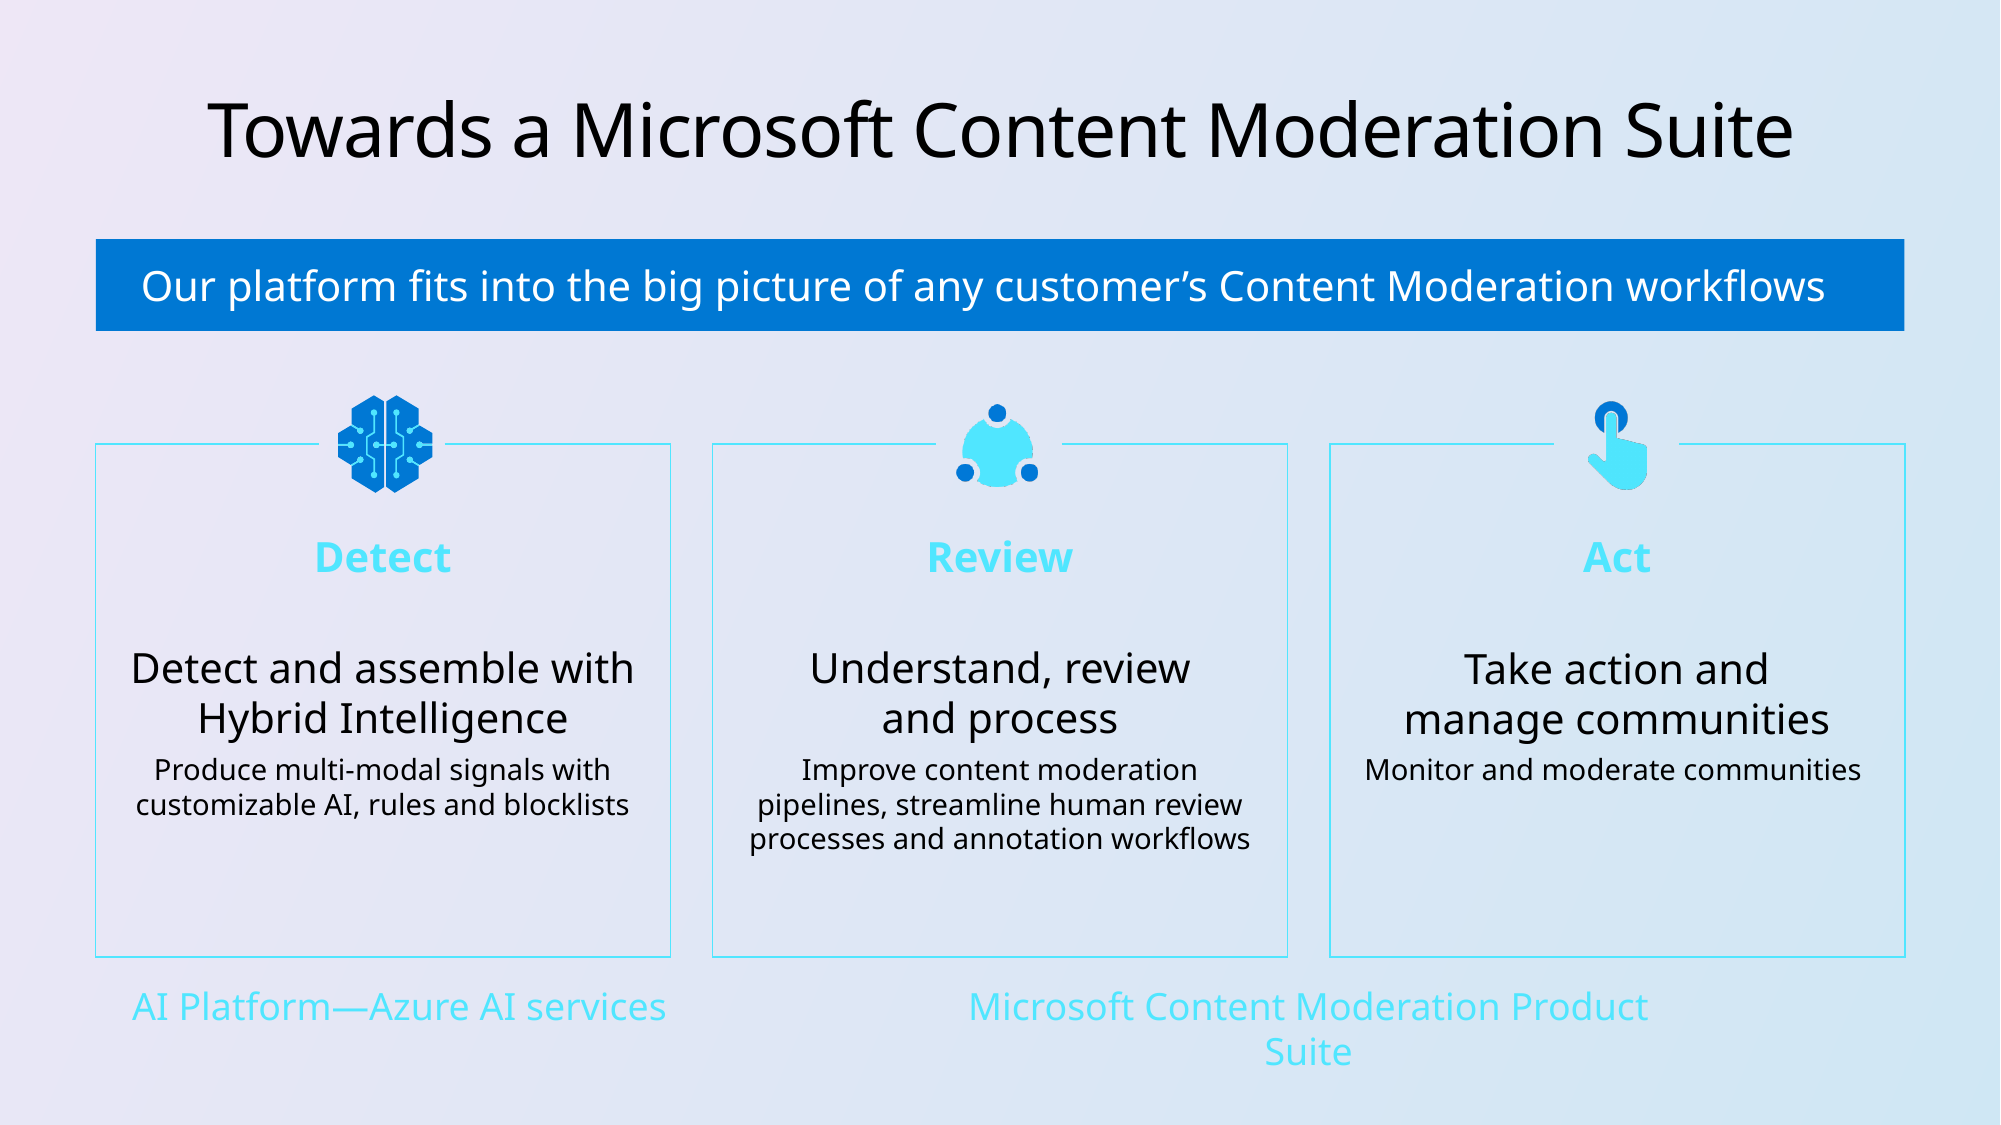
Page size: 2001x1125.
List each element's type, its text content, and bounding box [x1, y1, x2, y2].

text_box [1335, 448, 1922, 959]
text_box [337, 395, 433, 494]
picture [1587, 401, 1647, 490]
title Towards a Microsoft Content Moderation Suite [192, 75, 2000, 166]
text_box [95, 444, 671, 957]
text_box [1329, 444, 1905, 957]
text_box AI Platform—Azure AI services [112, 982, 687, 1028]
text_box Our platform fits into the big picture of any customer’s Content Moderation workflows [95, 239, 1905, 331]
picture [955, 404, 1038, 487]
text_box [1325, 454, 1329, 953]
text_box Microsoft Content Moderation Product Suite [920, 982, 1697, 1073]
text_box [712, 444, 1288, 957]
